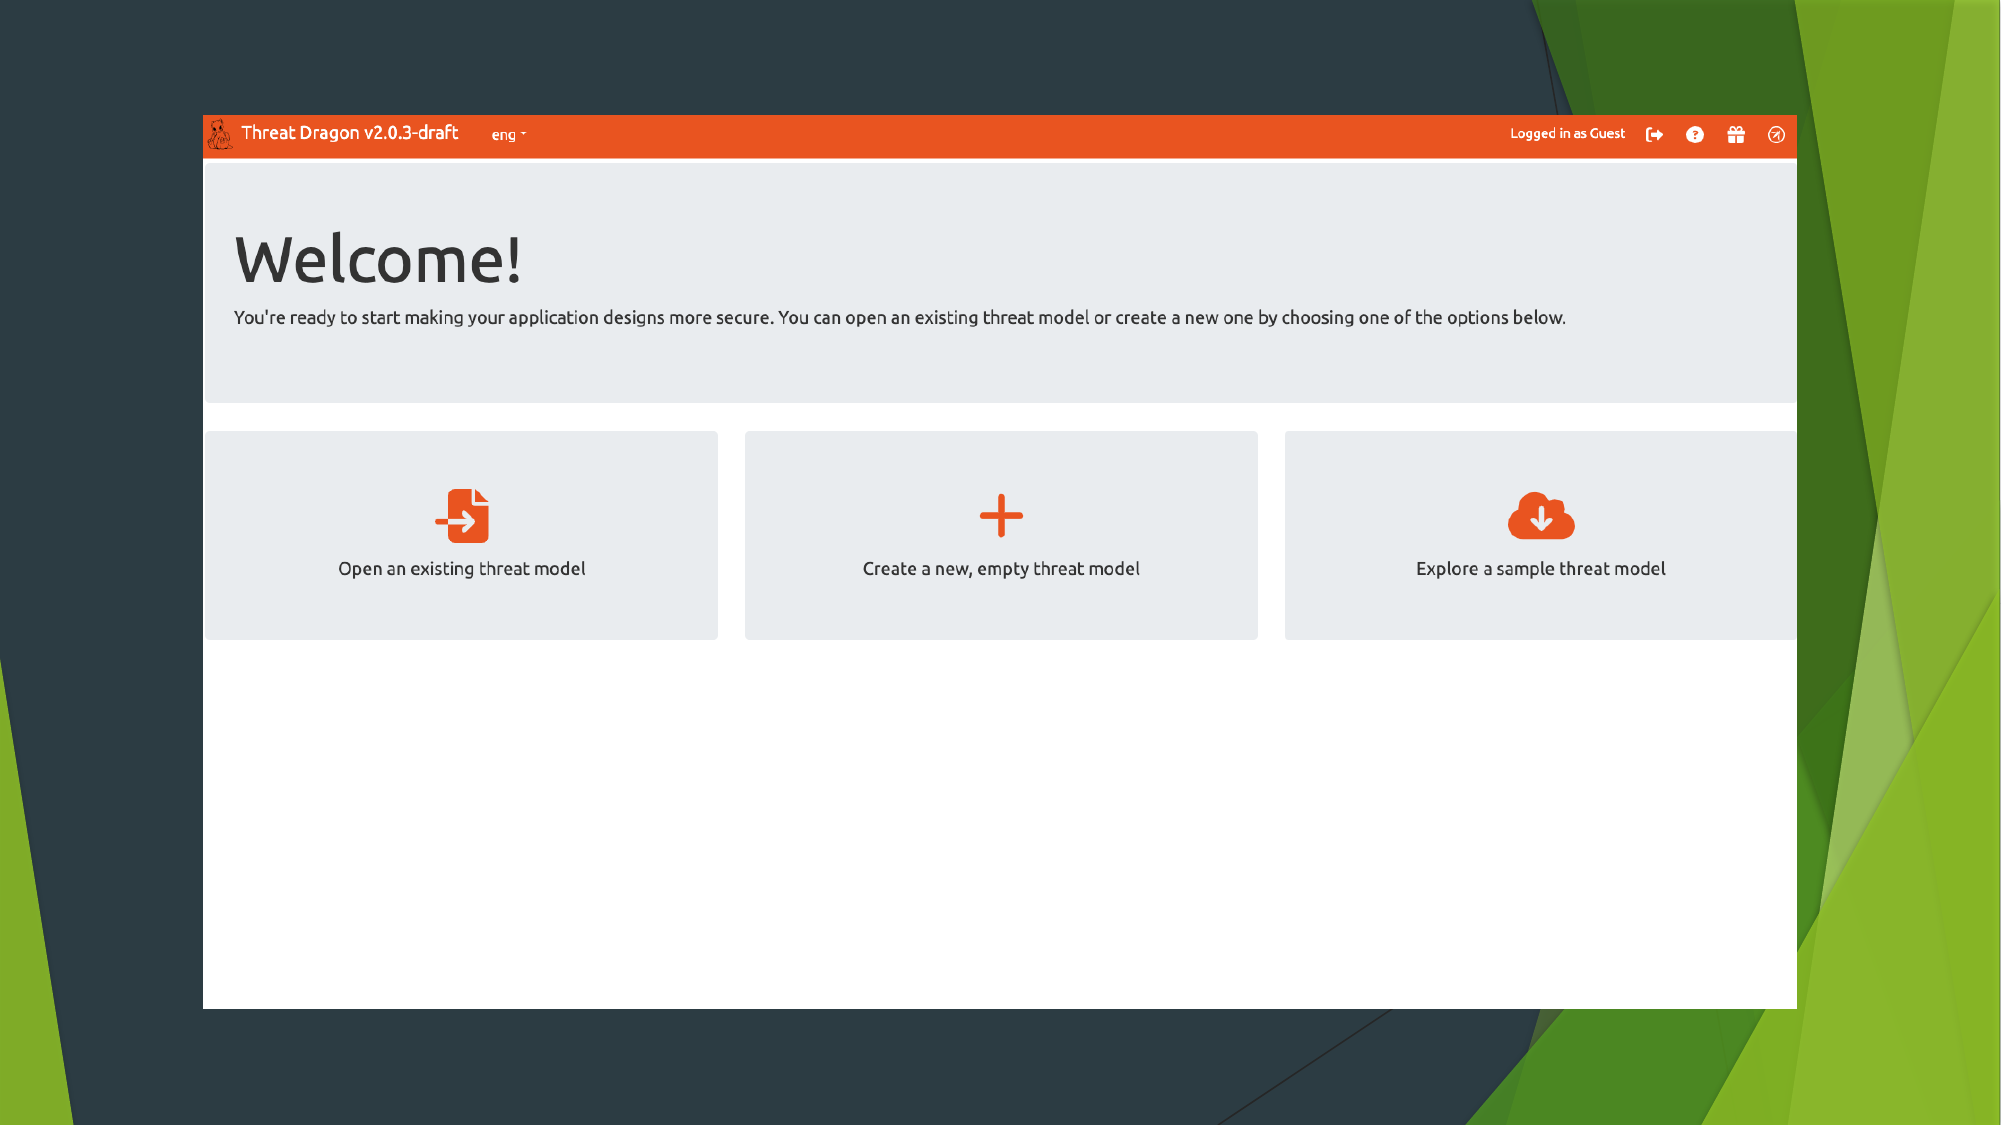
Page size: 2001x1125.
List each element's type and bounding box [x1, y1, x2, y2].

picture [202, 115, 1798, 1010]
